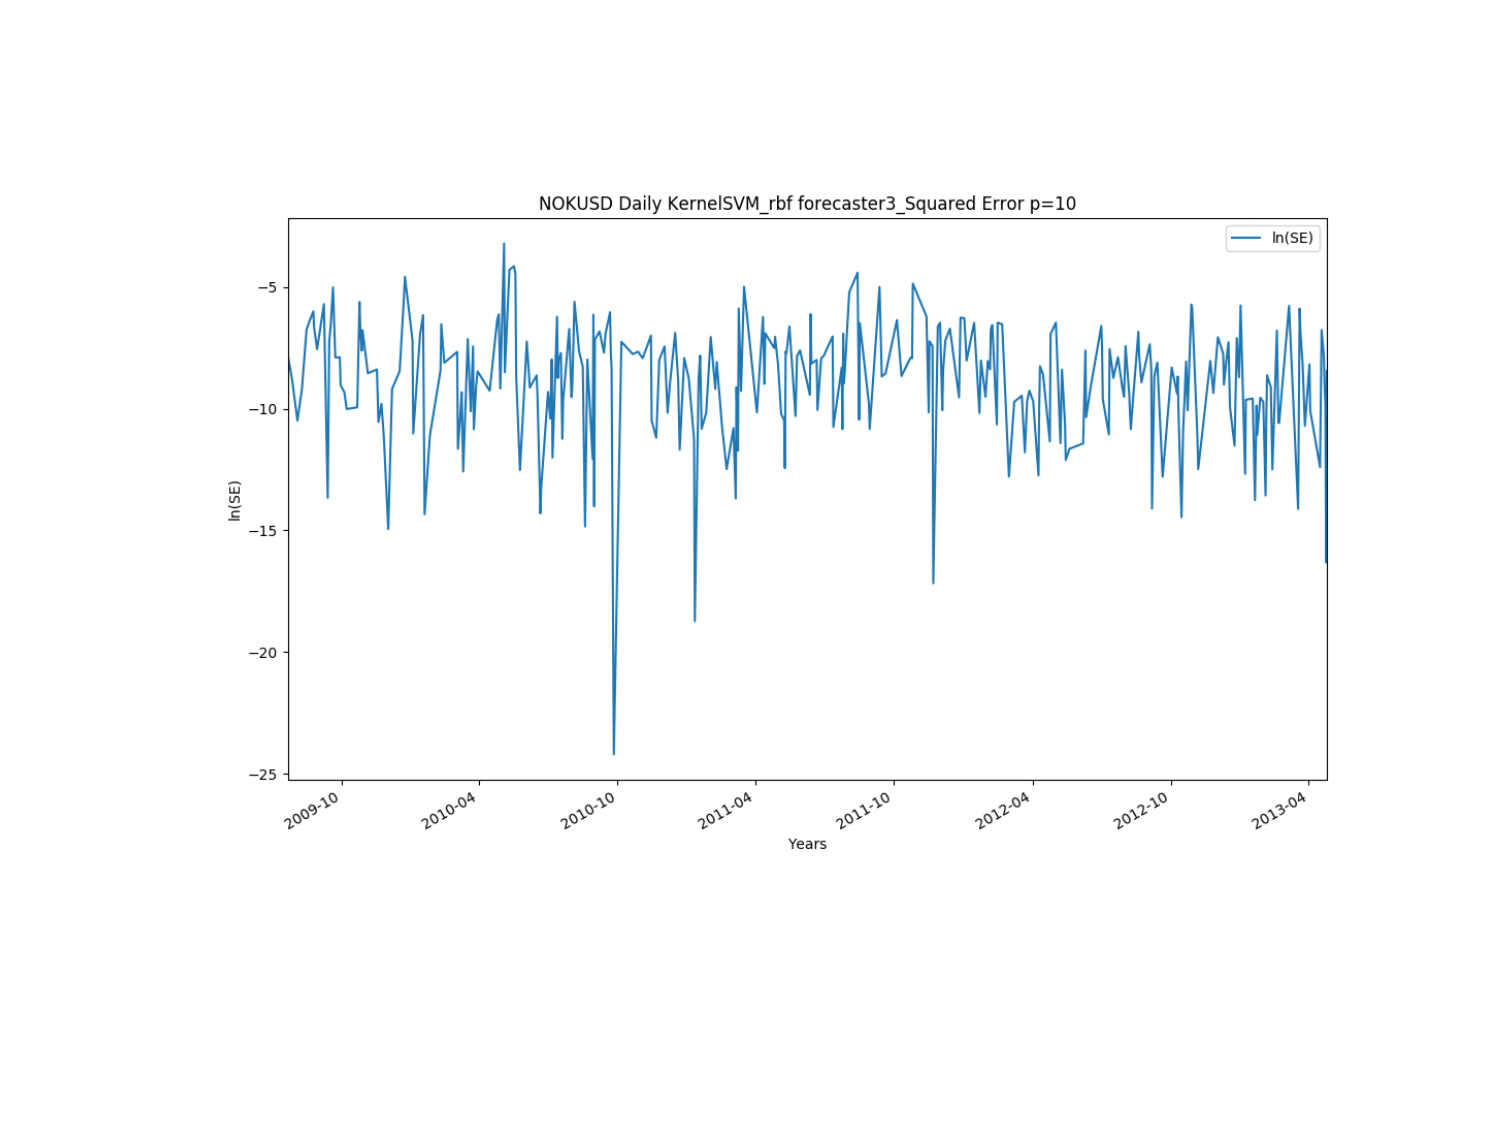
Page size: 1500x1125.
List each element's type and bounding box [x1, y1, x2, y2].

picture [119, 119, 1461, 946]
